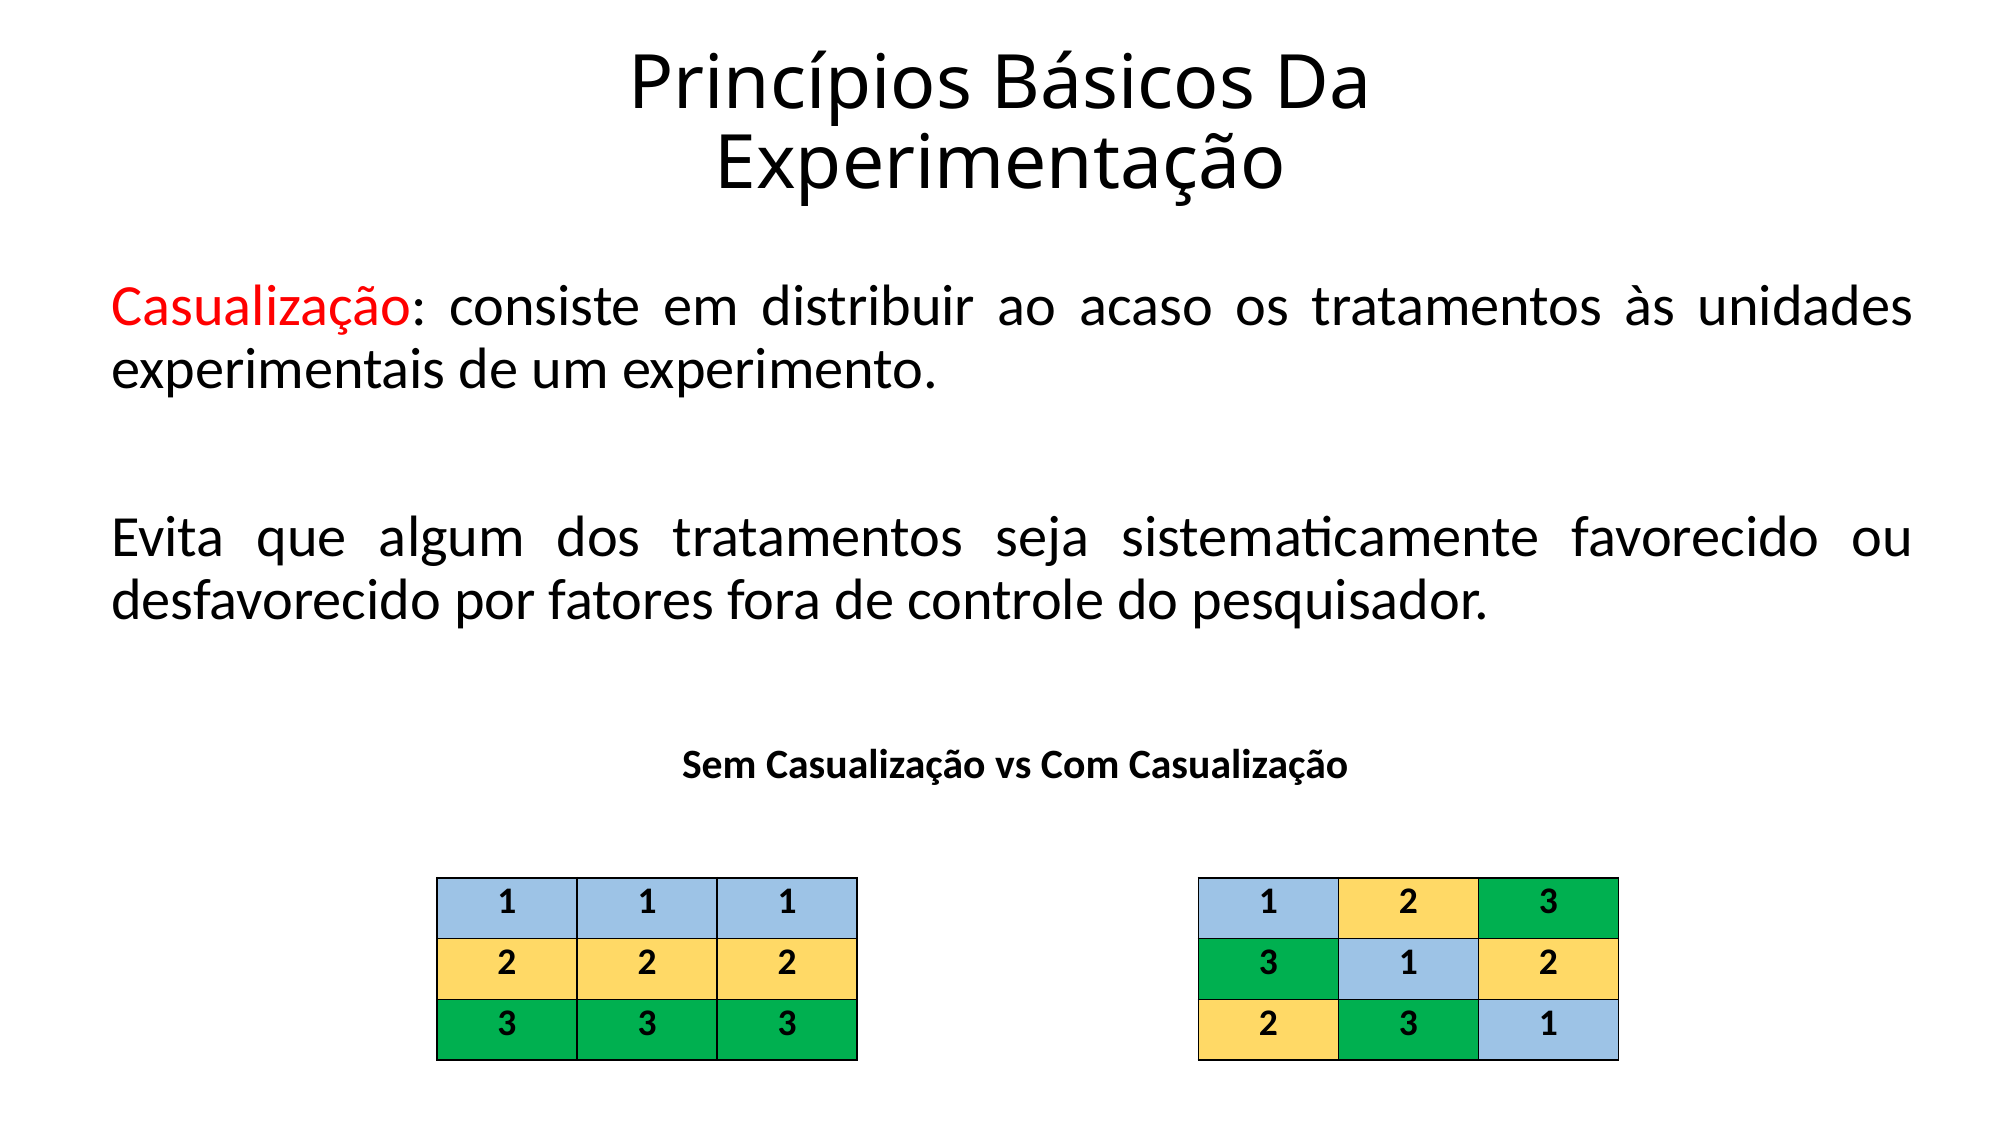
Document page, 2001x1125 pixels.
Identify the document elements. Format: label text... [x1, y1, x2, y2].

text_box Sem Casualização vs Com Casualização [667, 729, 1364, 795]
table_cell 3 [1339, 1000, 1478, 1059]
table_cell 3 [578, 1000, 716, 1059]
table_header 3 [1479, 879, 1618, 938]
table_cell 3 [1199, 939, 1338, 999]
title Princípios Básicos Da Experimentação [353, 15, 1647, 233]
table_header 1 [718, 879, 856, 938]
table_cell 1 [1339, 939, 1478, 999]
list Casualização: consiste em distribuir ao acaso os tratamentos às unidades experimentais de um experimento. Evita que algum dos tratamentos seja sistematicamente favorecido ou desfavorecido por fatores fora de controle do pesquisador. [96, 268, 1929, 982]
table_header 1 [1199, 879, 1338, 938]
table_cell 2 [718, 939, 856, 999]
table_header 2 [1339, 879, 1478, 938]
table_header 1 [578, 879, 716, 938]
table_cell 3 [718, 1000, 856, 1059]
table_cell 2 [578, 939, 716, 999]
table_header 1 [438, 879, 576, 938]
table_cell 2 [438, 939, 576, 999]
table_cell 2 [1479, 939, 1618, 999]
table_cell 3 [438, 1000, 576, 1059]
table_cell 1 [1479, 1000, 1618, 1059]
table_cell 2 [1199, 1000, 1338, 1059]
